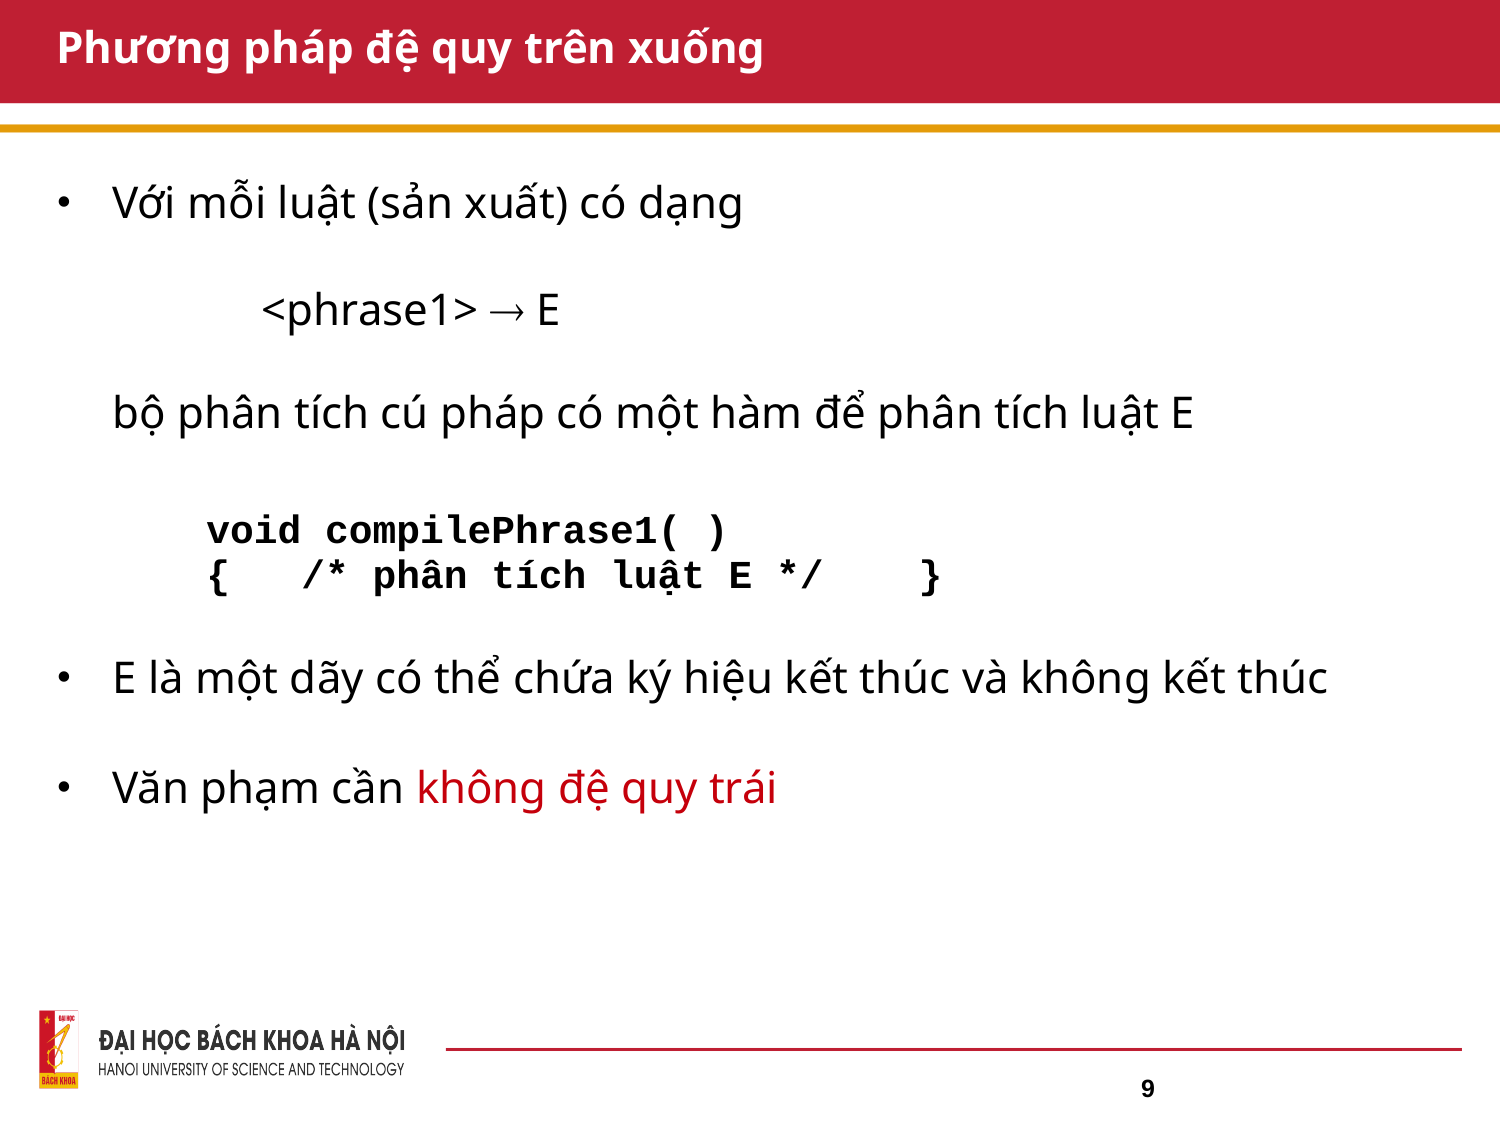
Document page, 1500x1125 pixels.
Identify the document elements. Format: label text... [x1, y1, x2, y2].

slide_number 9 [1126, 1065, 1464, 1125]
list Với mỗi luật (sản xuất) có dạng <phrase1>  E bộ phân tích cú pháp có một hàm để phân tích luật E void compilePhrase1( ) { /* phân tích luật E */ } E là một dãy có thể chứa ký hiệu kết thúc và không kết thúc Văn phạm cần không đệ quy trái [41, 173, 1459, 979]
picture [0, 0, 1500, 1125]
title Phương pháp đệ quy trên xuống [41, 18, 1459, 90]
